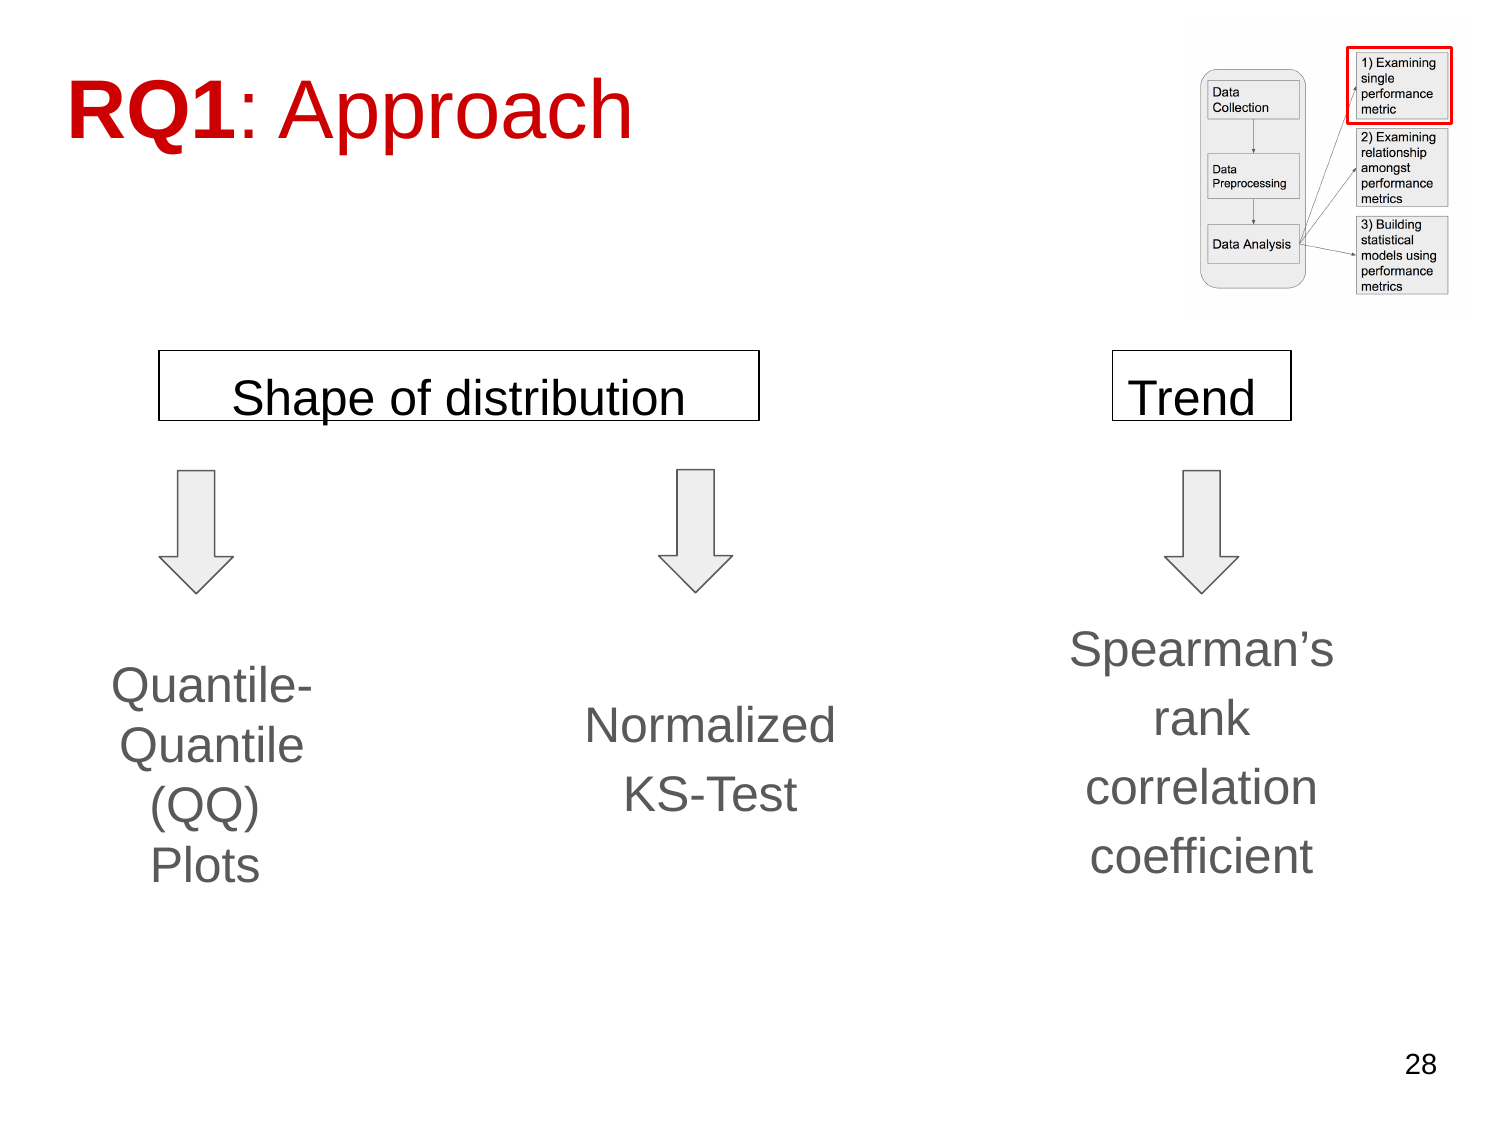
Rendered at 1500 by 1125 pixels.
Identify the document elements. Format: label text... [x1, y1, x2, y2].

title RQ1: Approach [51, 40, 1177, 207]
text_box Trend [1112, 350, 1291, 421]
text_box Shape of distribution [159, 350, 759, 421]
text_box [159, 470, 234, 594]
list Spearman’s rank correlation coefficient [1031, 592, 1372, 947]
text_box Normalized KS-Test [564, 652, 857, 853]
text_box [658, 469, 733, 593]
text_box Quantile-Quantile (QQ) Plots [90, 637, 334, 886]
picture [1182, 22, 1472, 321]
slide_number 28 [1389, 1019, 1480, 1106]
text_box [1164, 470, 1239, 594]
